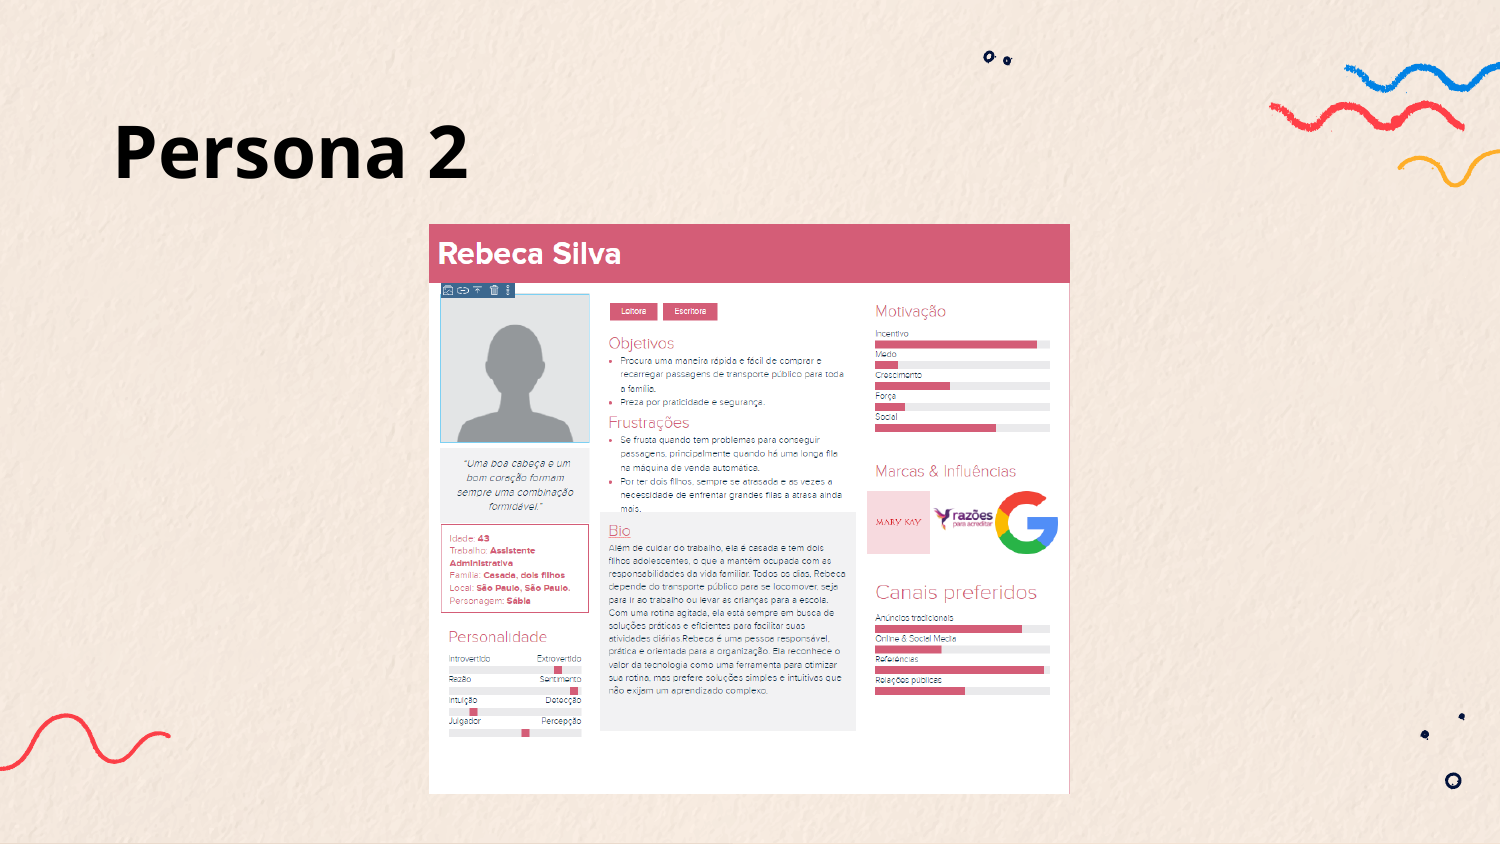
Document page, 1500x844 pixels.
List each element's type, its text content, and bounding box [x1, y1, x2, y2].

picture [429, 224, 1071, 794]
title Persona 2 [97, 90, 1381, 185]
